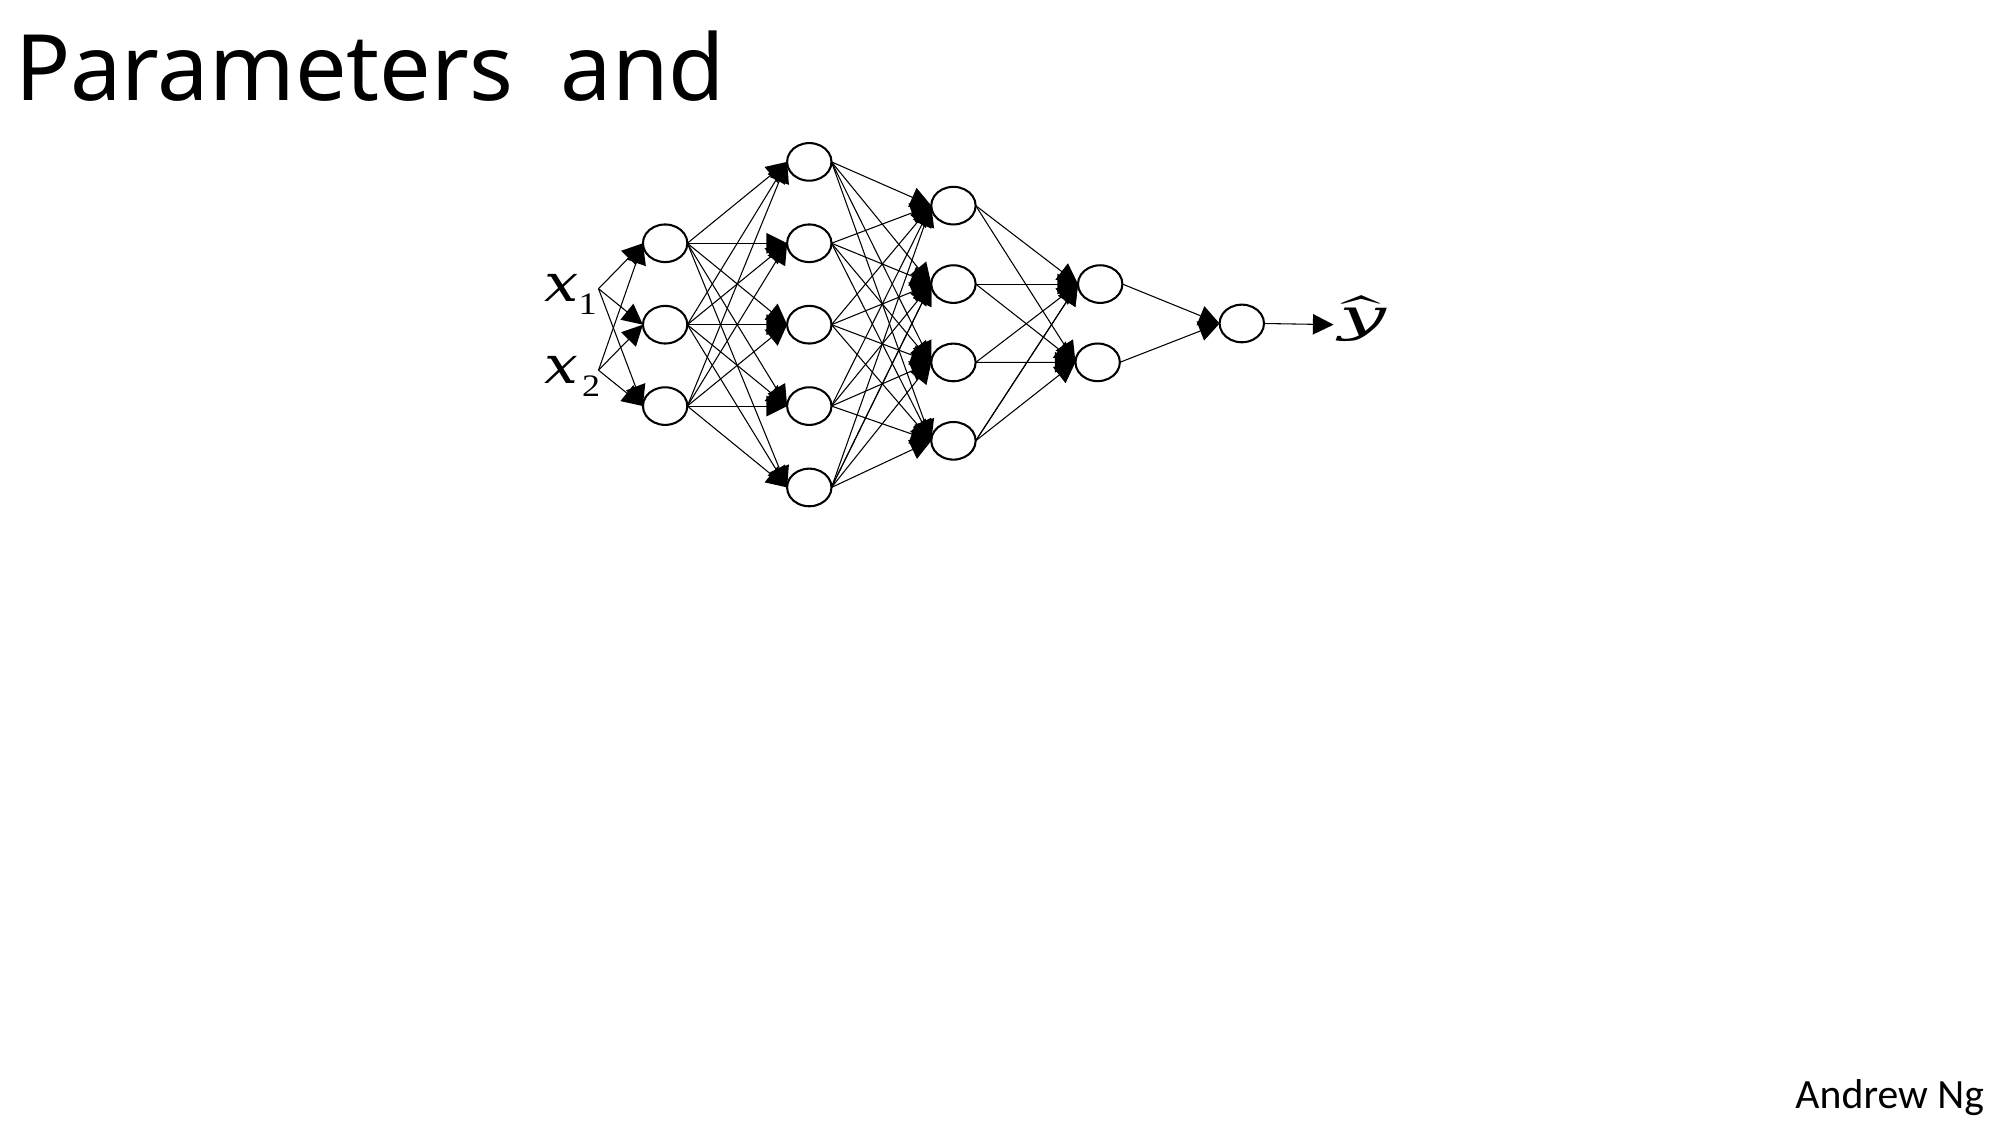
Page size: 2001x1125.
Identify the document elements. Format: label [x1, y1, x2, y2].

text_box [540, 142, 1394, 507]
